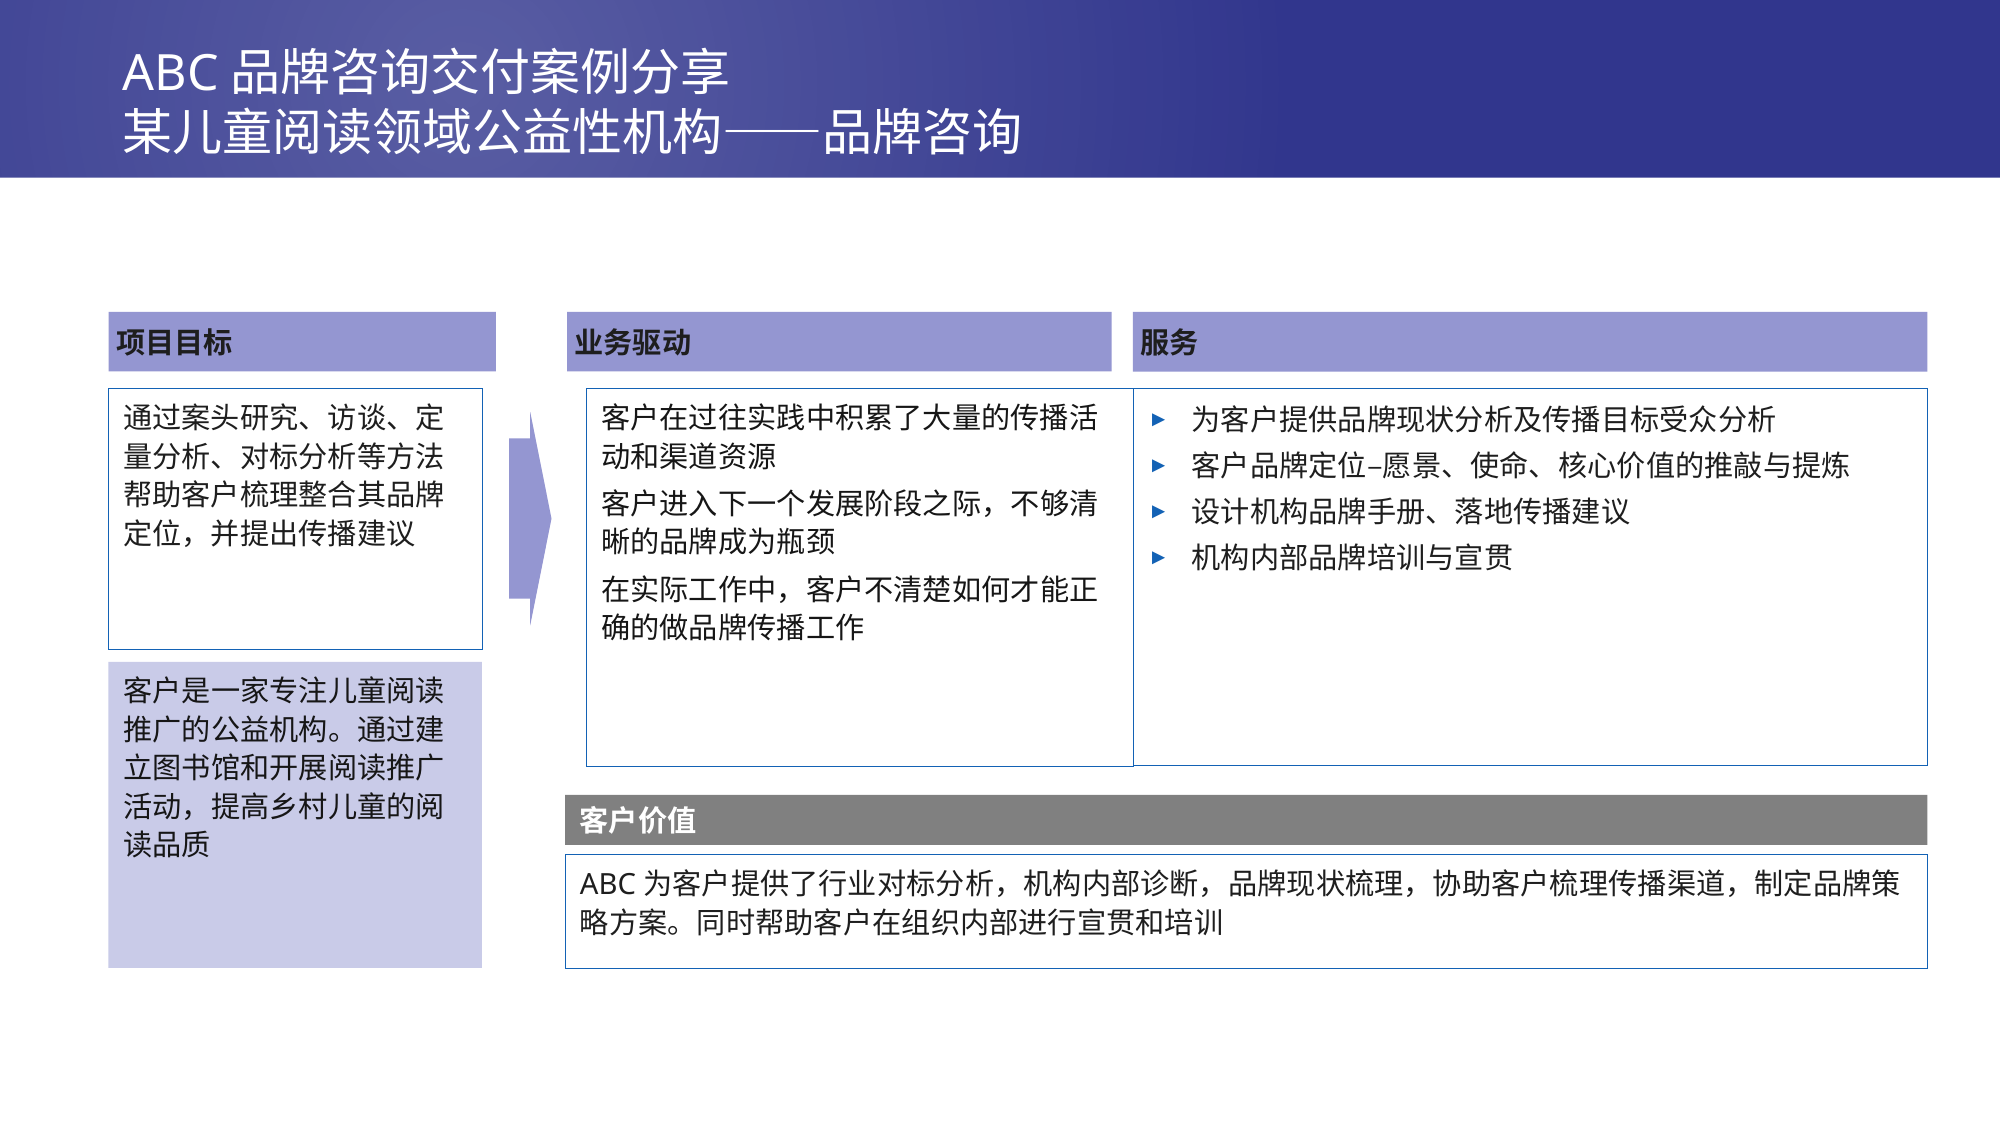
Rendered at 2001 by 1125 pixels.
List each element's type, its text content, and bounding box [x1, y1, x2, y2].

title ABC品牌咨询交付案例分享 某儿童阅读领域公益性机构——品牌咨询 [107, 34, 1610, 166]
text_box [107, 311, 1928, 969]
